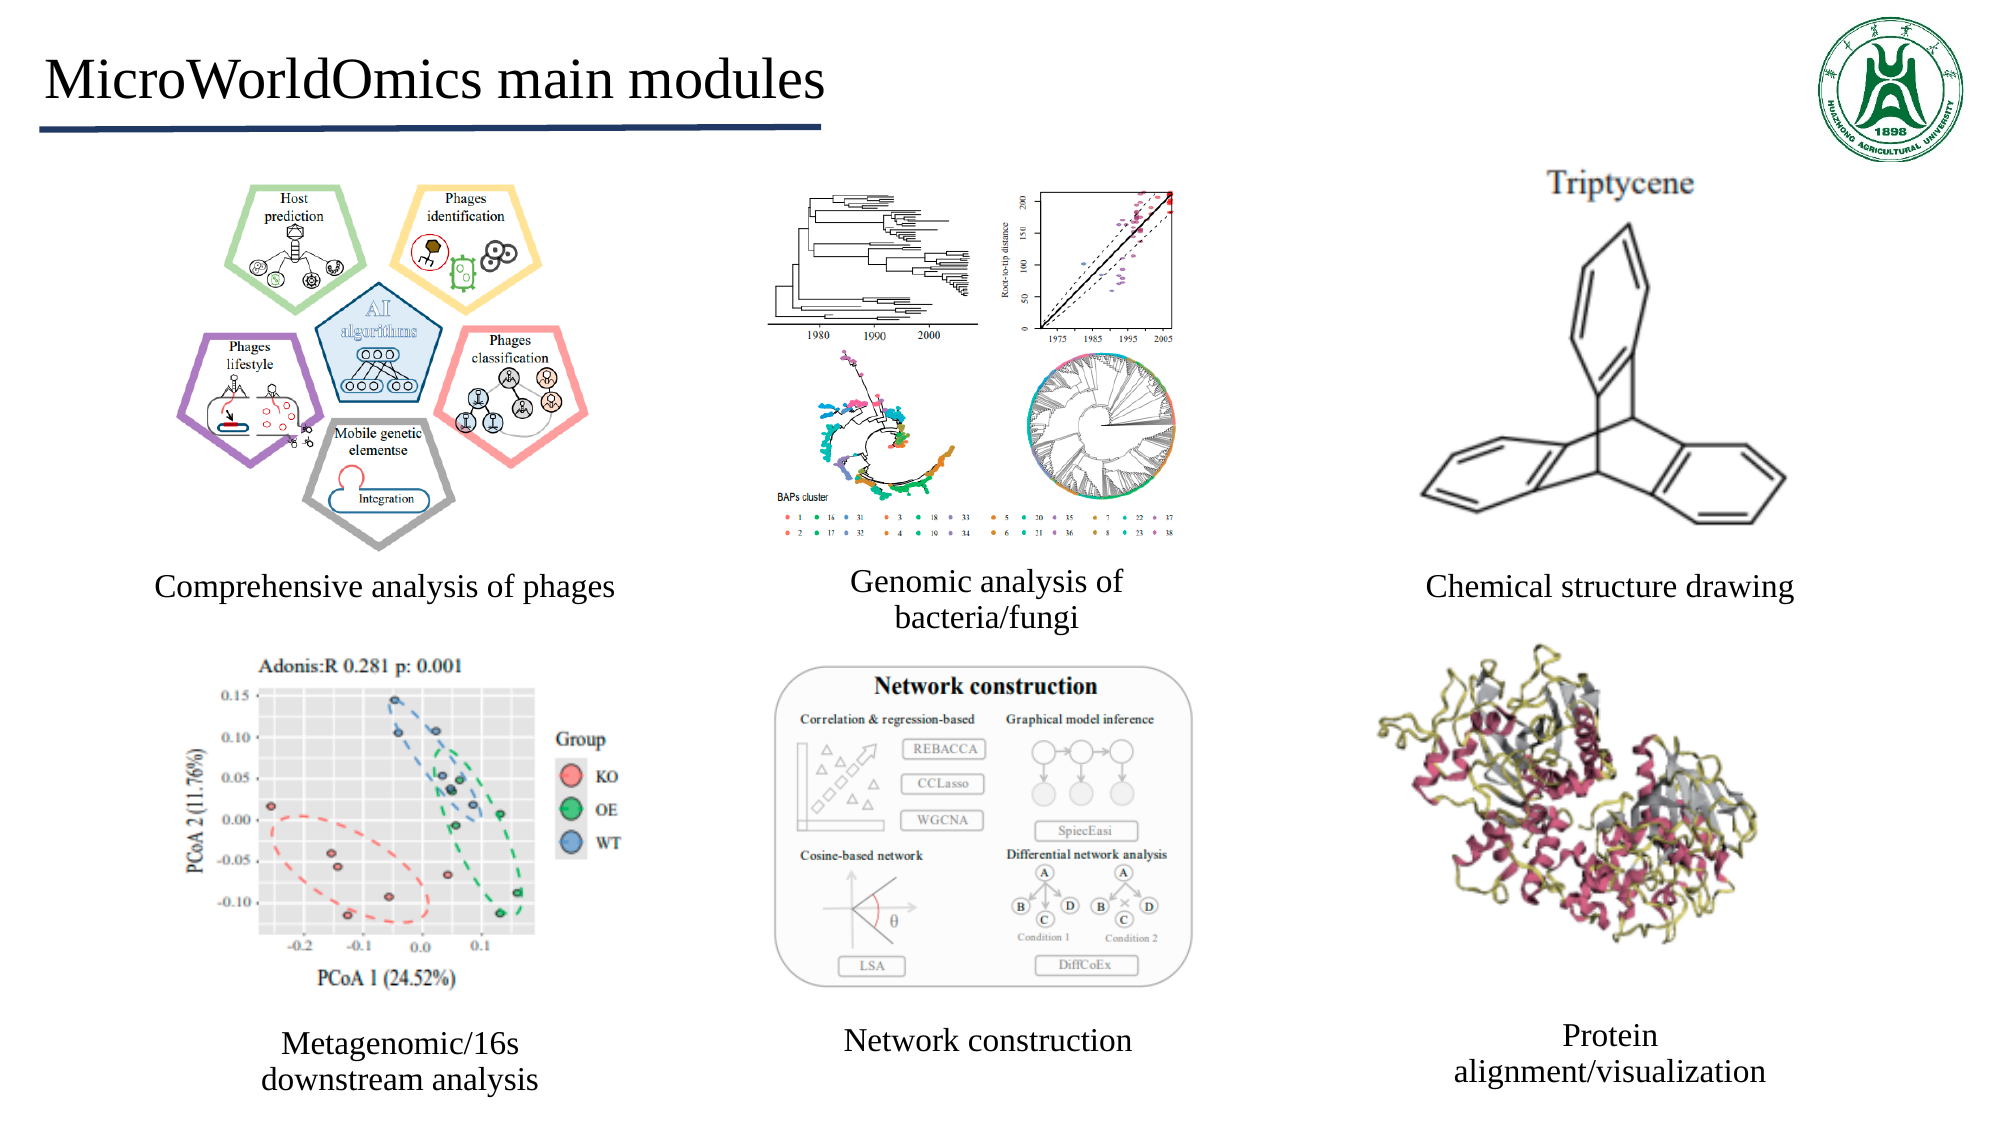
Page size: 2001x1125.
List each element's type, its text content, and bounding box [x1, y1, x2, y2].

text_box Protein alignment/visualization [1403, 1011, 1818, 1066]
text_box Metagenomic/16s downstream analysis [193, 1020, 608, 1096]
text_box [134, 604, 630, 998]
picture [771, 662, 1201, 994]
text_box Network construction [781, 1016, 1196, 1071]
text_box Comprehensive analysis of phages [141, 562, 630, 604]
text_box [39, 126, 821, 130]
text_box MicroWorldOmics main modules [29, 32, 1281, 119]
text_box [730, 137, 1196, 543]
text_box Chemical structure drawing [1403, 563, 1818, 617]
picture [1351, 627, 1788, 963]
picture [173, 163, 592, 558]
picture [1416, 147, 1804, 550]
text_box Genomic analysis of bacteria/fungi [755, 558, 1219, 616]
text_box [1808, 6, 1971, 195]
